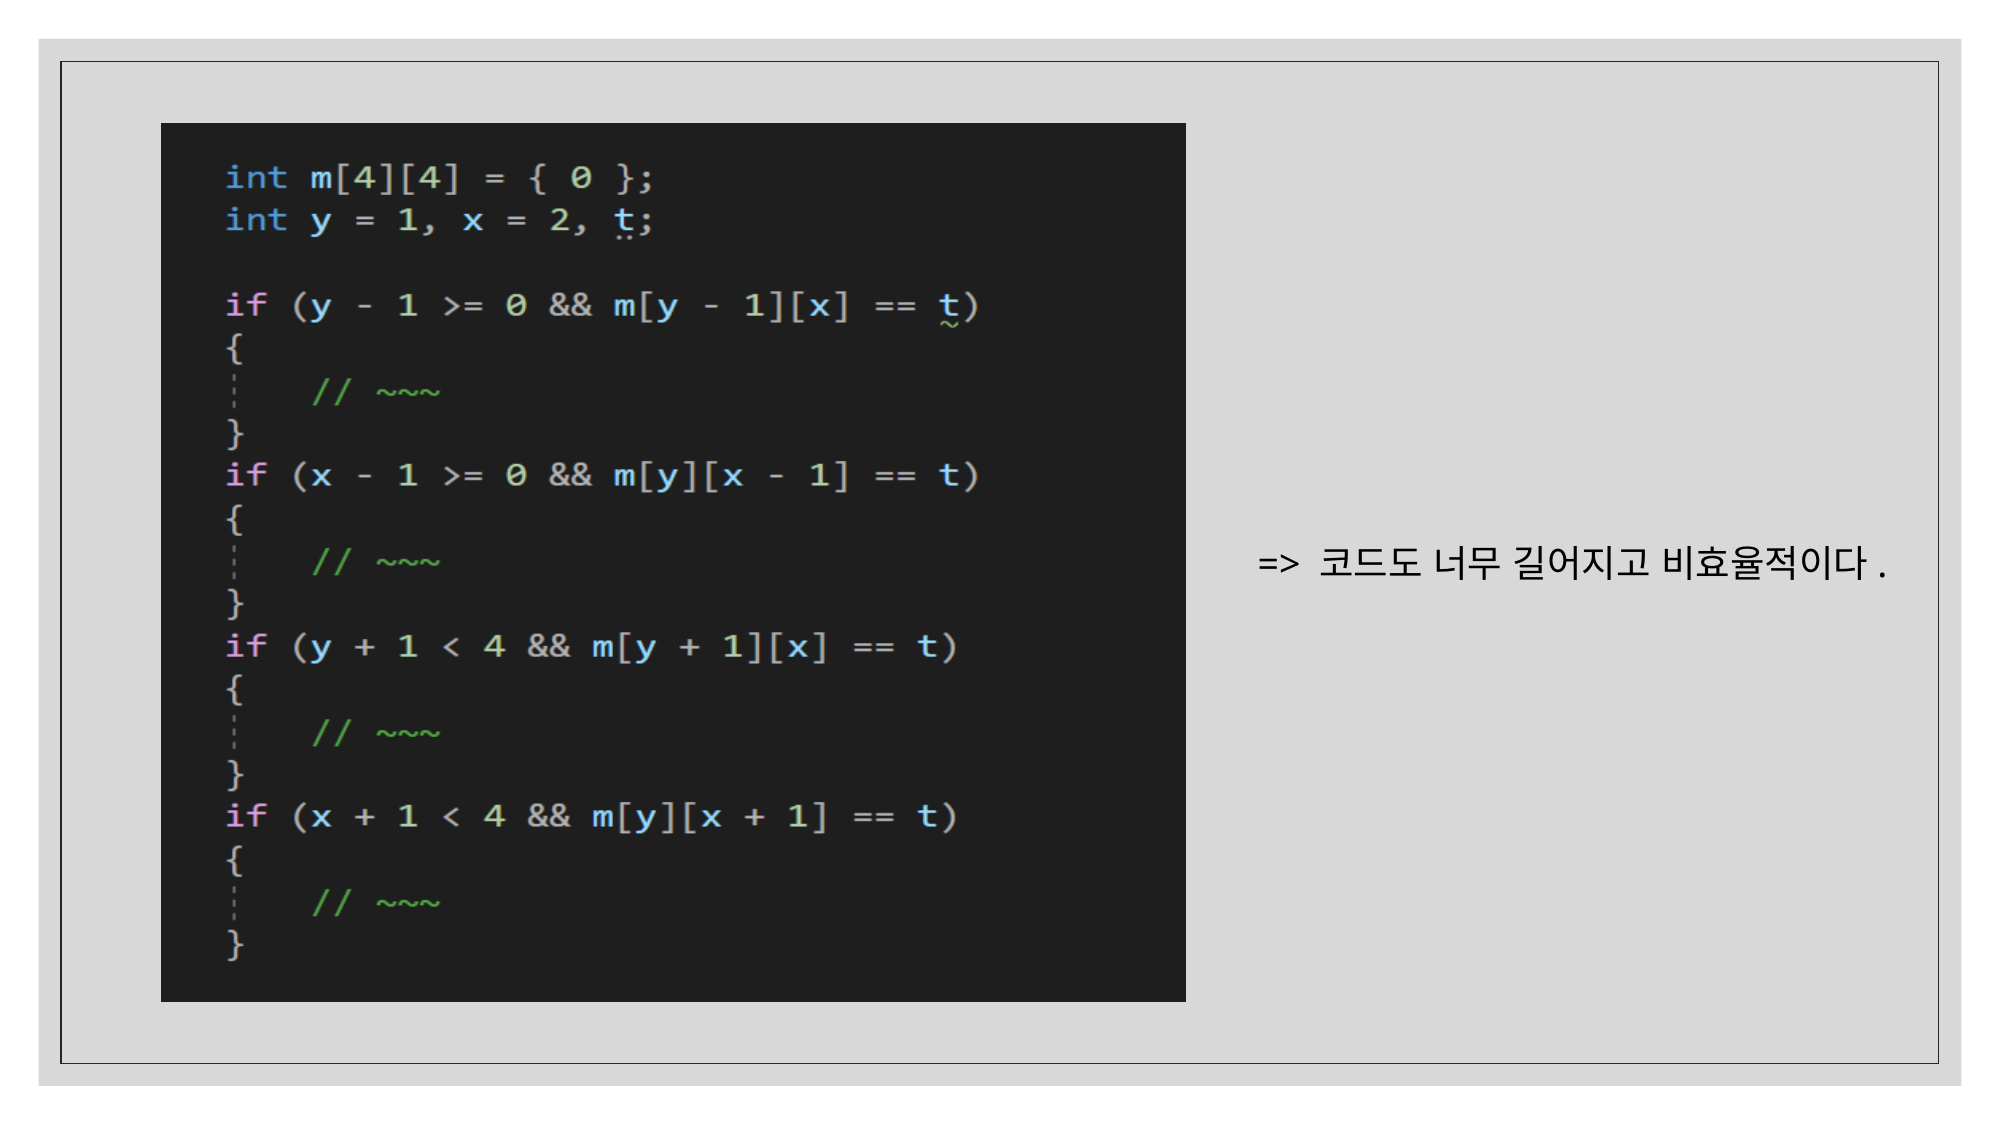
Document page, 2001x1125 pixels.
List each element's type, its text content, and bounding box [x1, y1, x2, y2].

text_box => 코드도 너무 길어지고 비효율적이다. [1242, 533, 1903, 593]
picture [161, 123, 1186, 1002]
